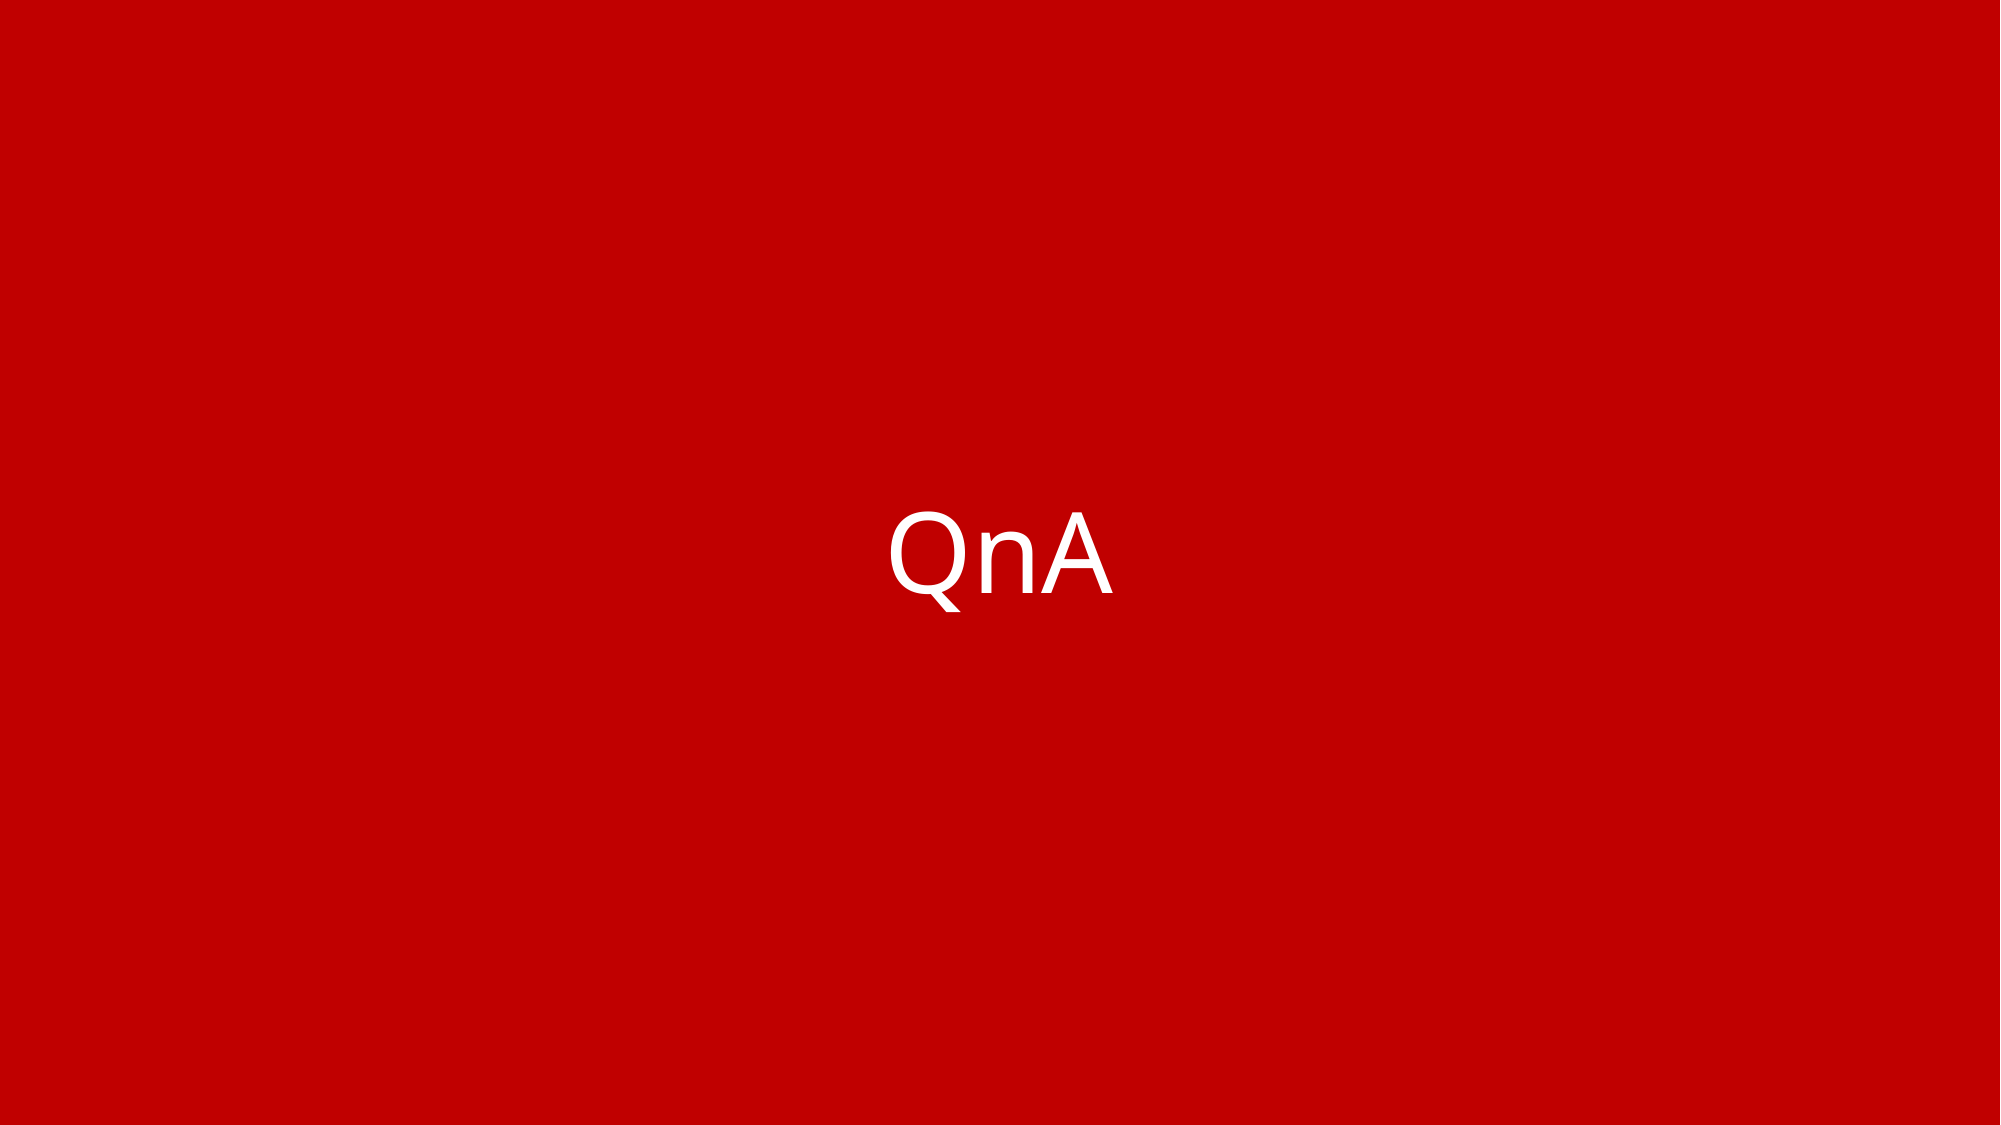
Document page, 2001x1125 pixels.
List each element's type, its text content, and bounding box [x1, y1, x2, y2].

text_box QnA [869, 473, 1129, 624]
